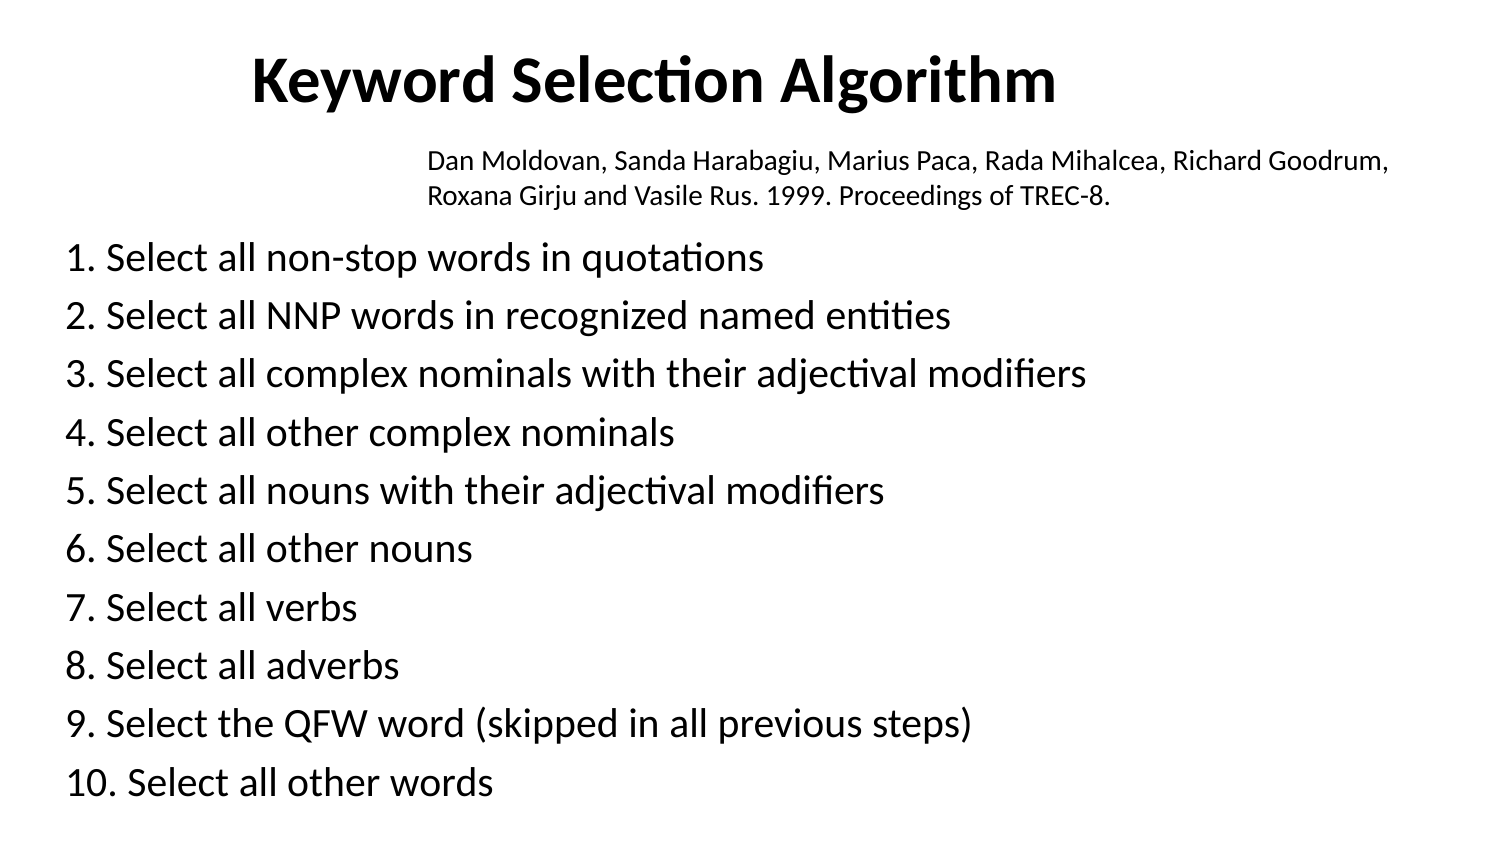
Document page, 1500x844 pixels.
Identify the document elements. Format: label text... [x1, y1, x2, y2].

list 1. Select all non-stop words in quotations 2. Select all NNP words in recognized named entities 3. Select all complex nominals with their adjectival modifiers 4. Select all other complex nominals 5. Select all nouns with their adjectival modifiers 6. Select all other nouns 7. Select all verbs 8. Select all adverbs 9. Select the QFW word (skipped in all previous steps) 10. Select all other words [50, 221, 1450, 769]
title Keyword Selection Algorithm [237, 1, 1463, 124]
text_box Dan Moldovan, Sanda Harabagiu, Marius Paca, Rada Mihalcea, Richard Goodrum, Roxana Girju and Vasile Rus. 1999. Proceedings of TREC-8. [412, 134, 1449, 219]
